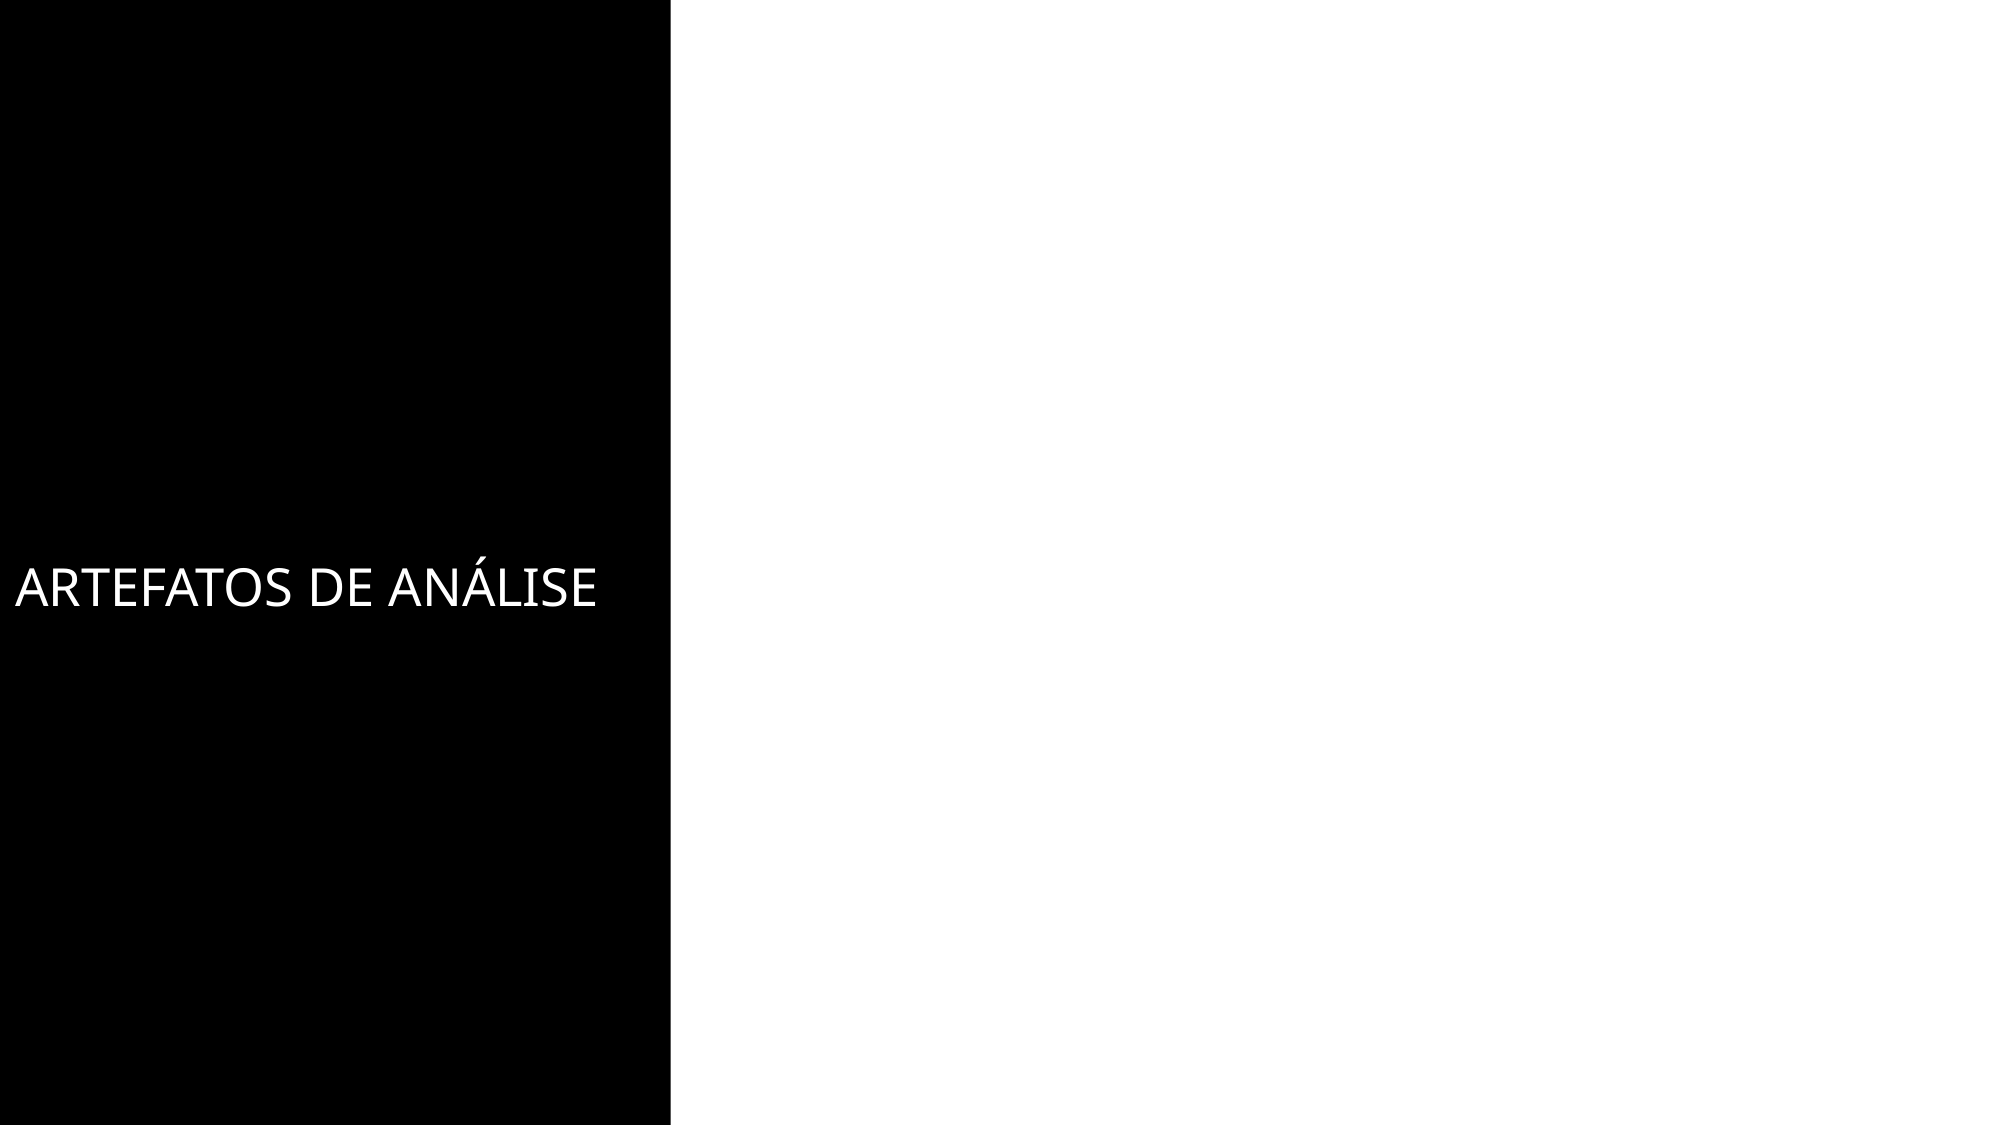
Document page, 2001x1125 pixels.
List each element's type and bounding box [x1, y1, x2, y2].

text_box [0, 0, 672, 1125]
